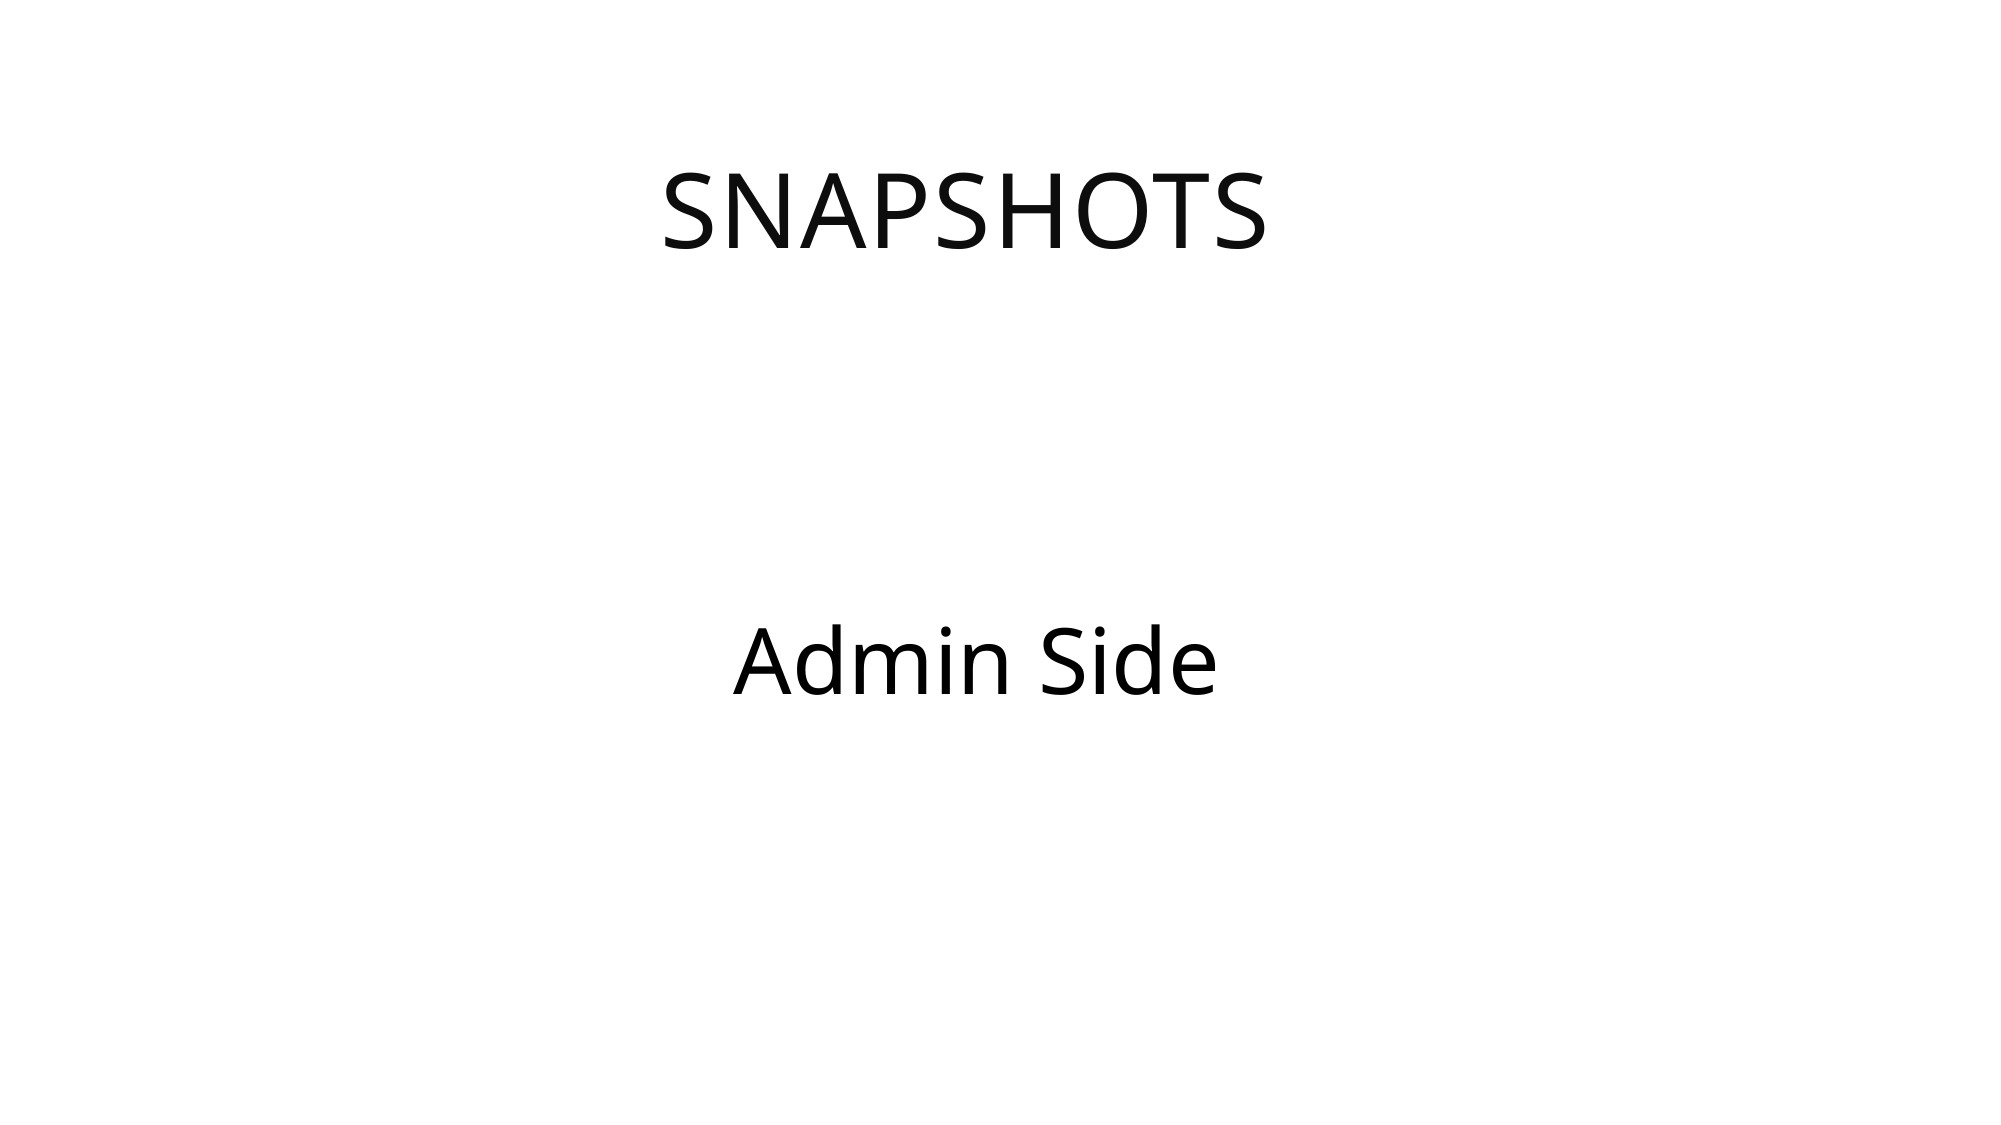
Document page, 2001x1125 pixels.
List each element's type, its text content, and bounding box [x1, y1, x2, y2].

title SnapShots [168, 96, 1763, 342]
list Admin Side [168, 375, 1763, 1035]
